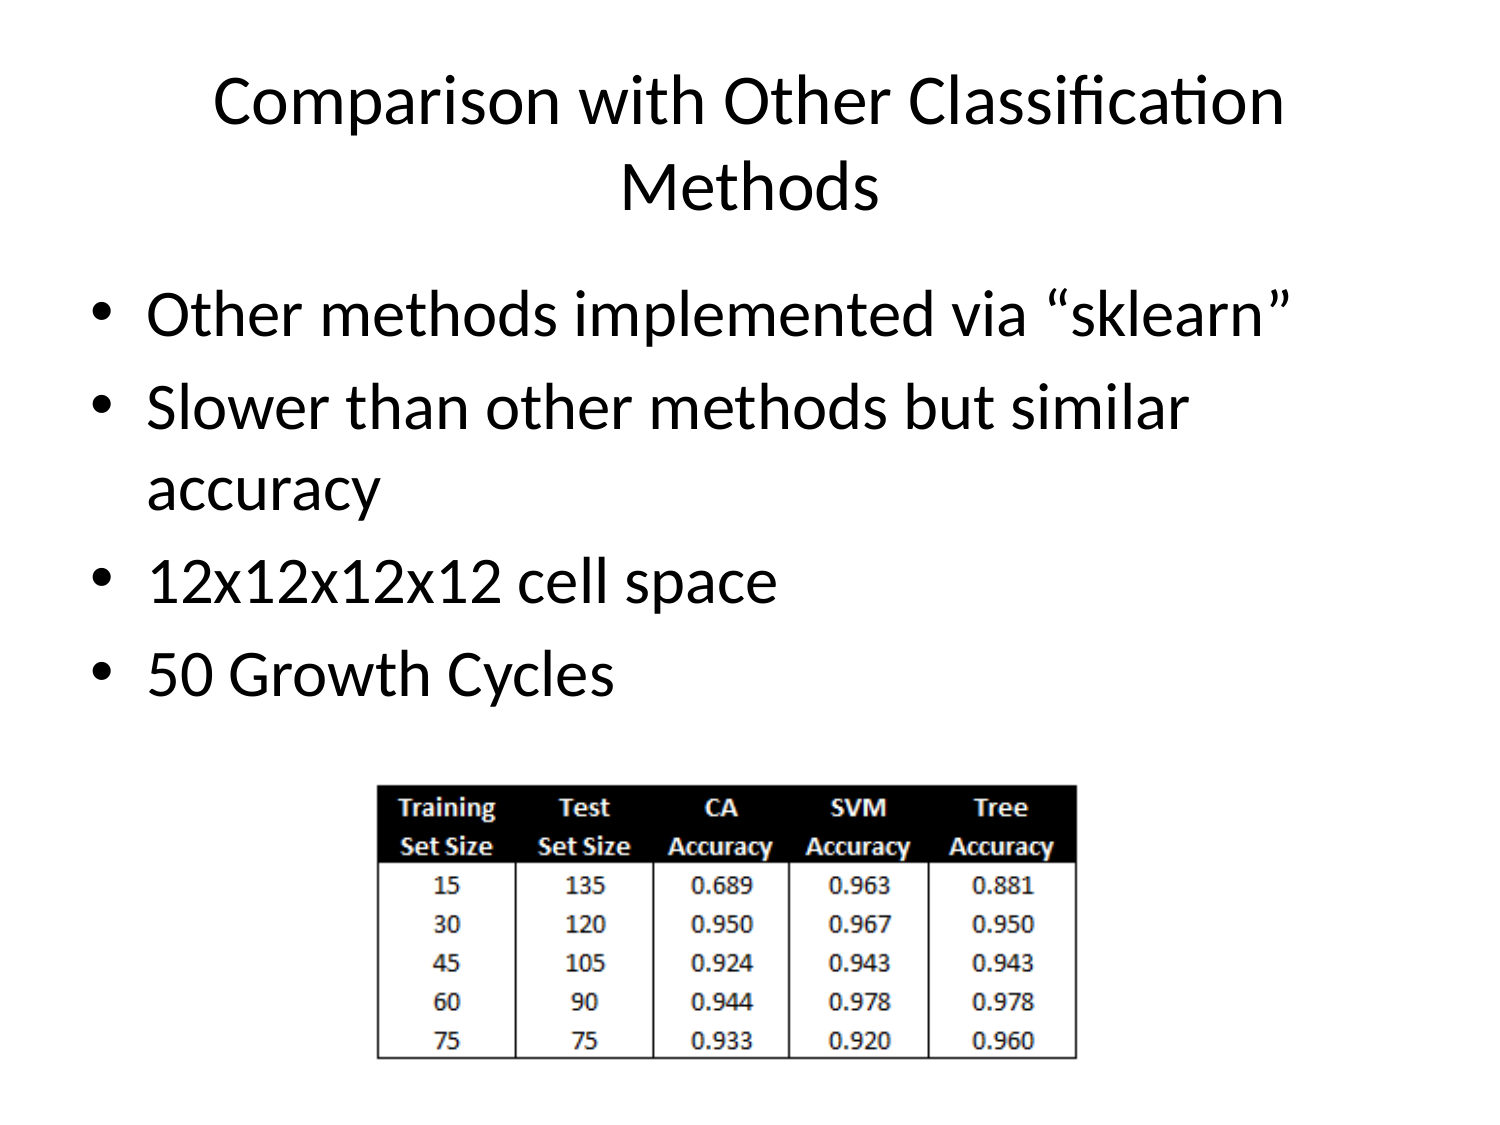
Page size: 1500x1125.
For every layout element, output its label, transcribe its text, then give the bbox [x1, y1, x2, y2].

list Other methods implemented via “sklearn” Slower than other methods but similar accuracy 12x12x12x12 cell space 50 Growth Cycles [75, 262, 1425, 738]
title Comparison with Other Classification Methods [75, 45, 1425, 233]
picture [362, 774, 1091, 1076]
